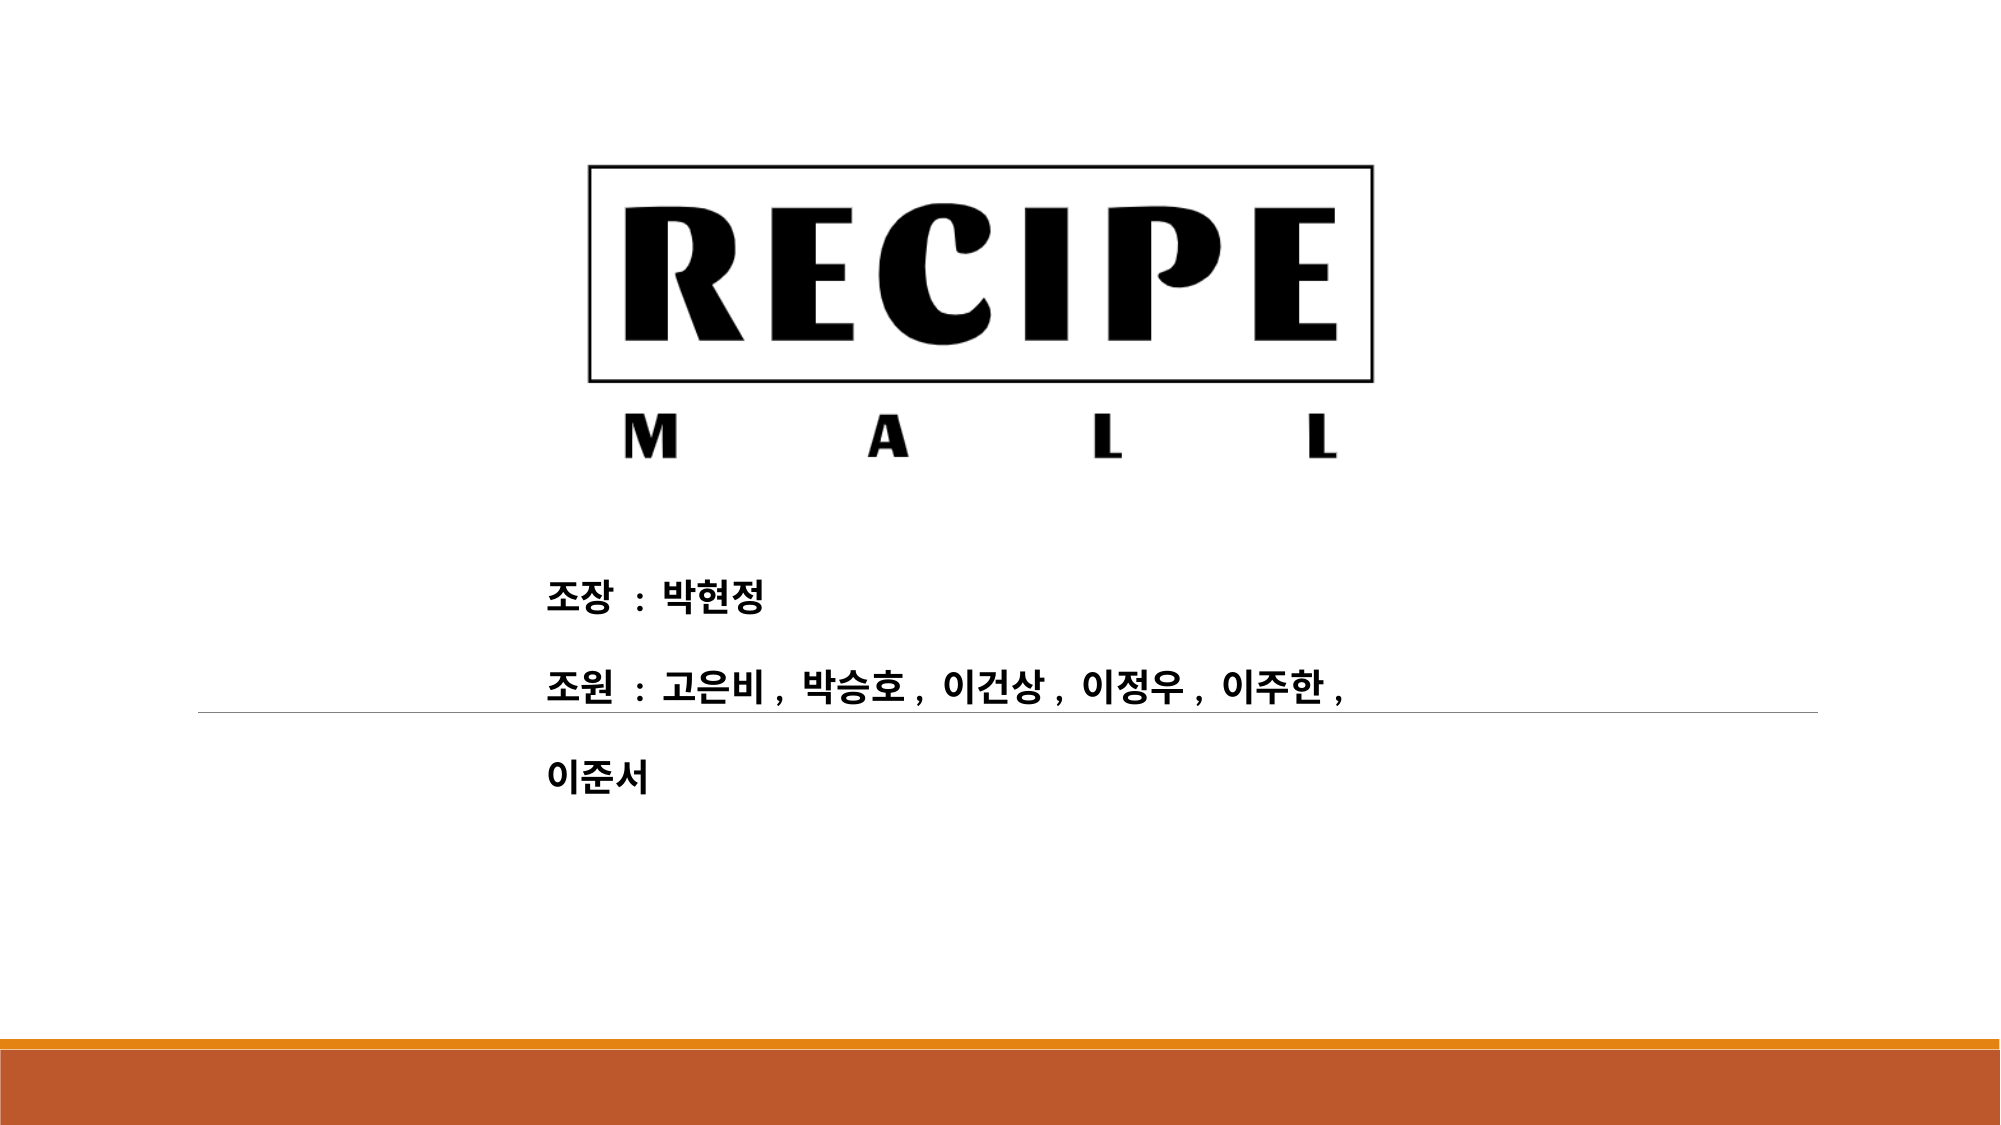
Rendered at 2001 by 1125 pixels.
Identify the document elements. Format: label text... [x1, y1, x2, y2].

picture [565, 141, 1401, 490]
text_box 조장 : 박현정 조원 : 고은비, 박승호, 이건상, 이정우, 이주한, 이준서 [531, 566, 1469, 807]
